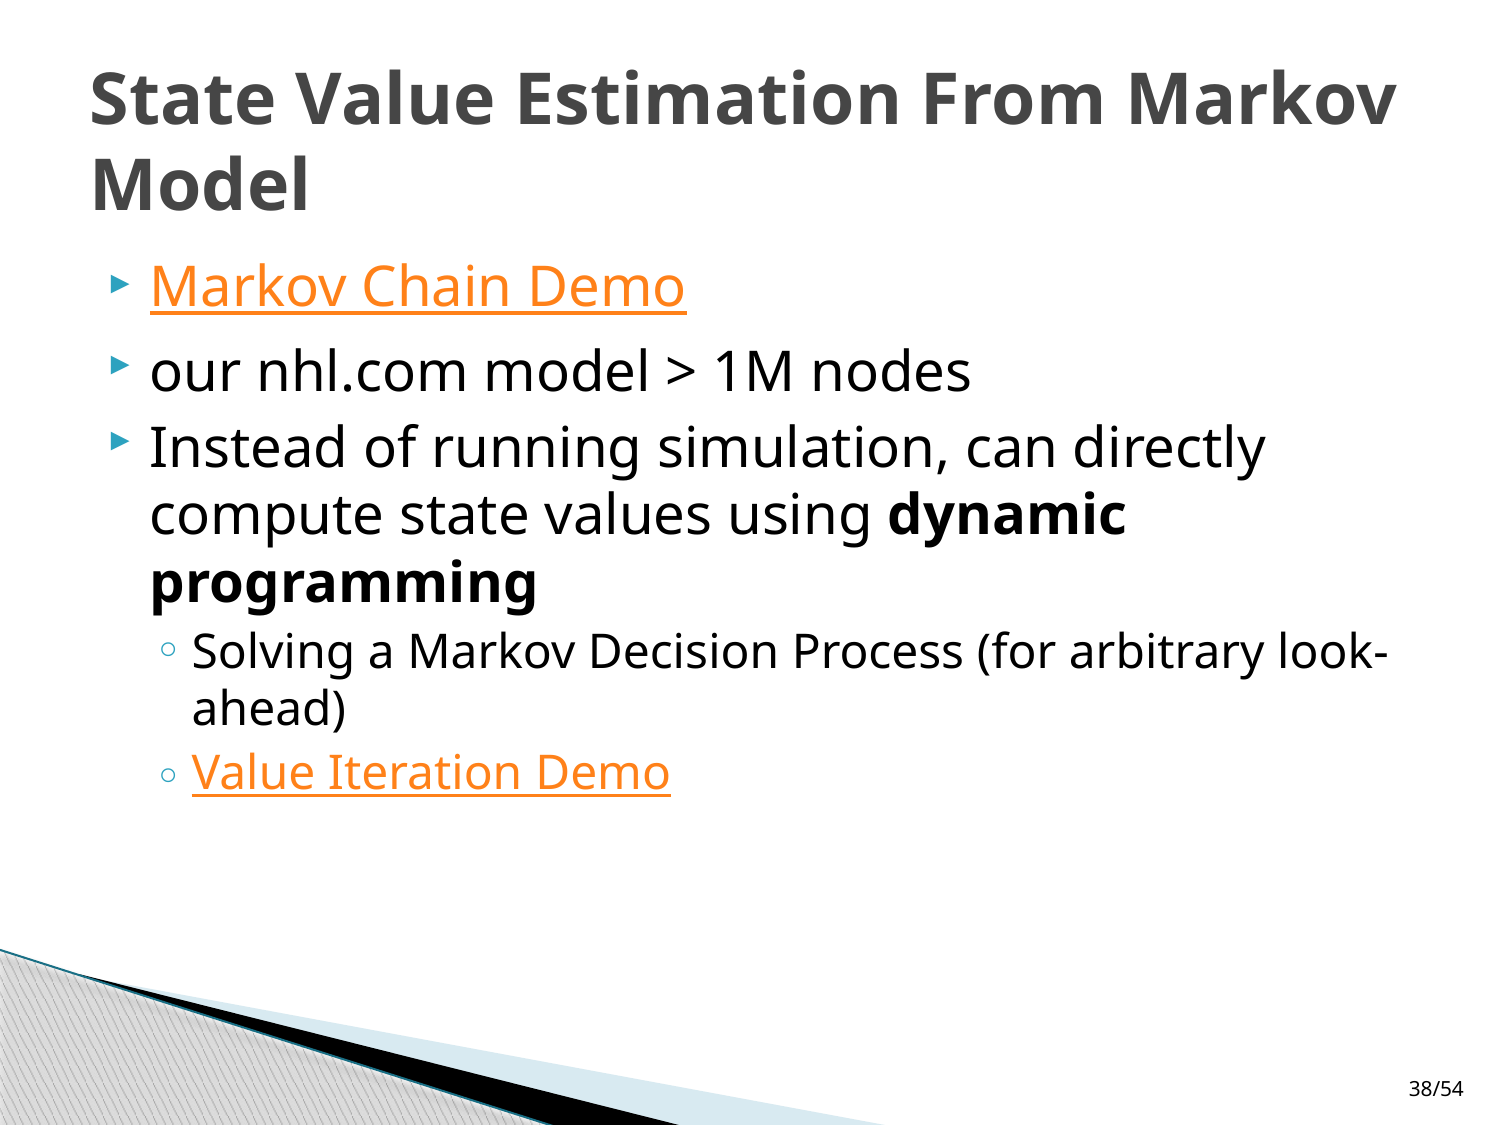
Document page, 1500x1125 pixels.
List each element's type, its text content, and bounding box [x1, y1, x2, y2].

title State Value Estimation From Markov Model [75, 45, 1425, 233]
slide_number 38/54 [1376, 1051, 1479, 1112]
list Markov Chain Demo our nhl.com model > 1M nodes Instead of running simulation, can directly compute state values using dynamic programming Solving a Markov Decision Process (for arbitrary look-ahead) Value Iteration Demo [75, 243, 1425, 986]
